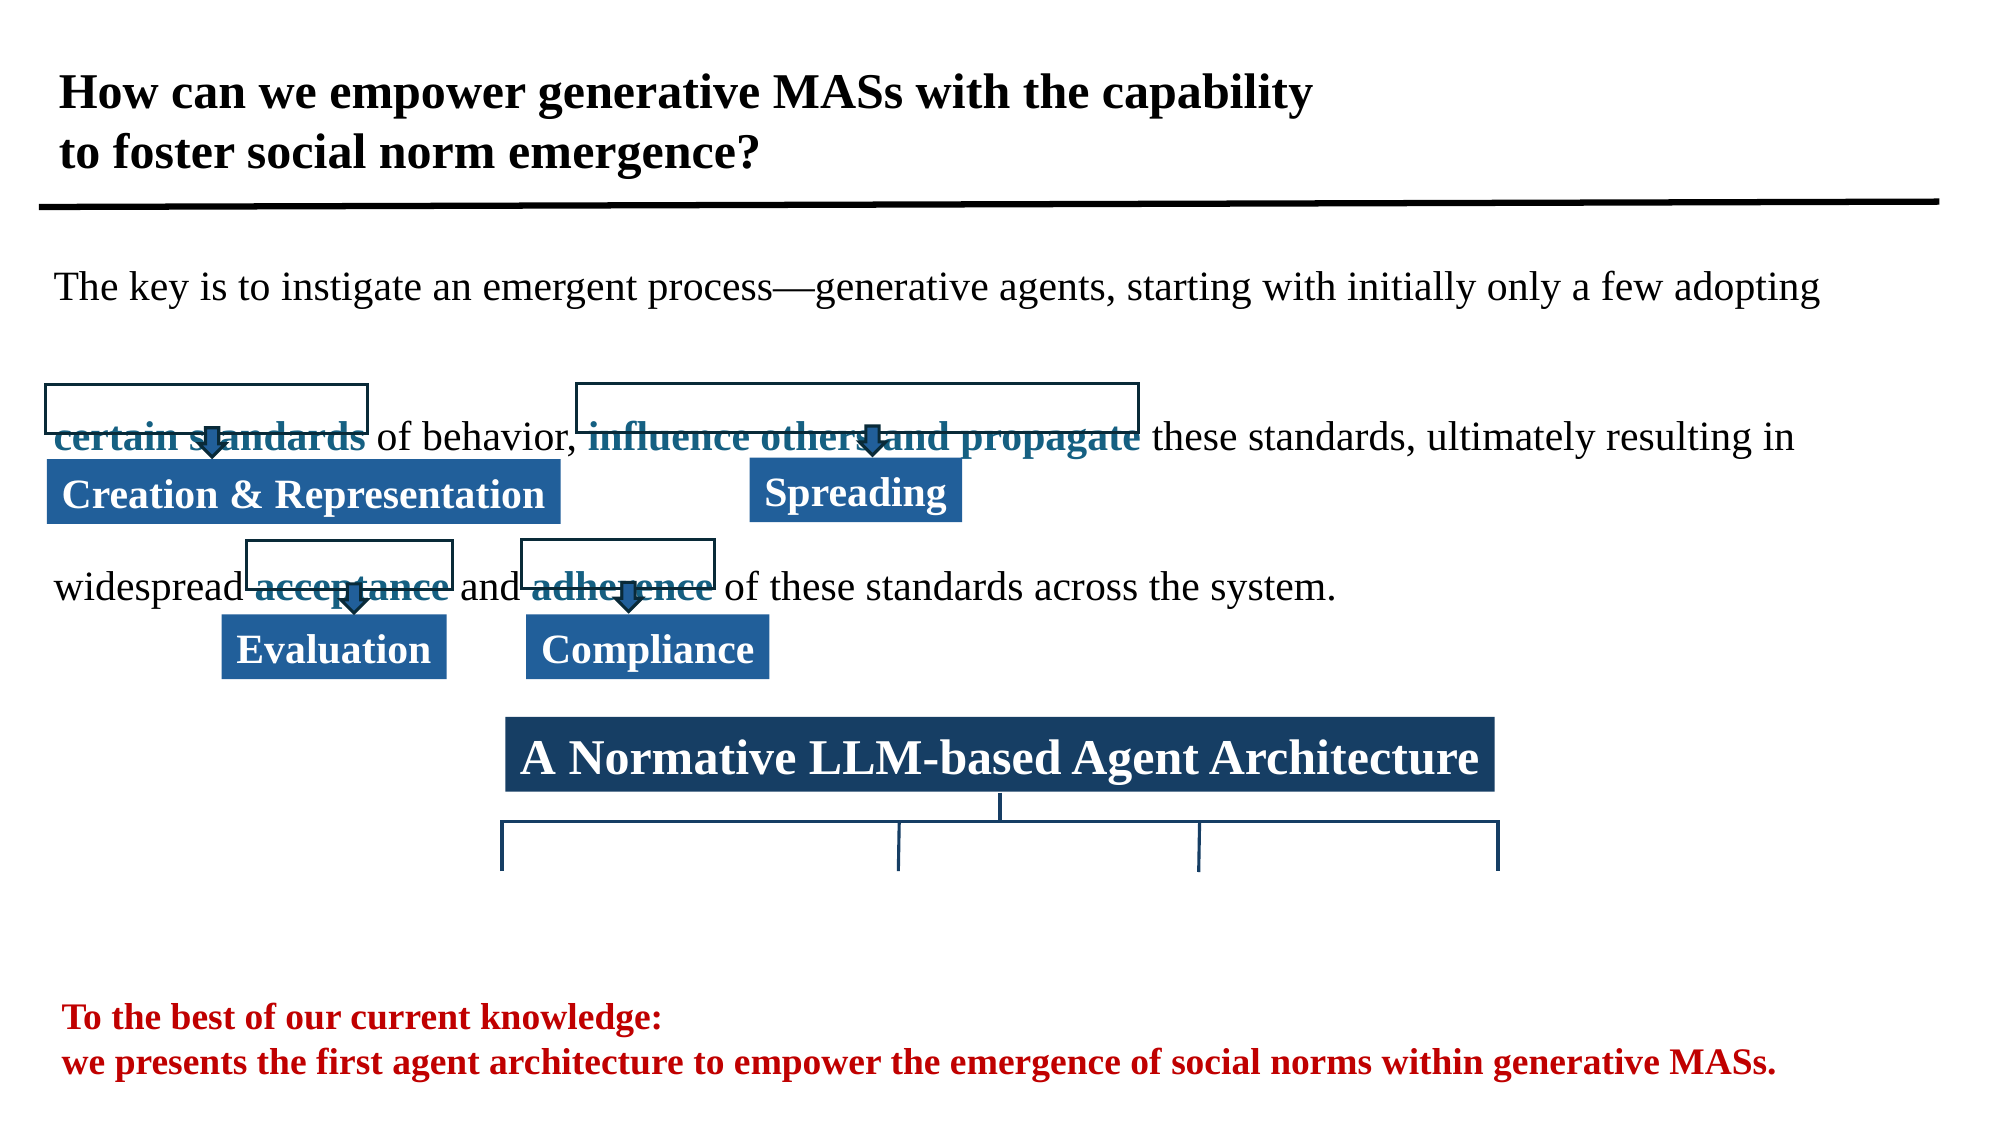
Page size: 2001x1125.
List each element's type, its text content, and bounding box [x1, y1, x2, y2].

text_box Compliance [526, 614, 770, 680]
text_box To the best of our current knowledge: we presents the first agent architecture to empower the emergence of social norms within generative MASs. [46, 984, 1794, 1090]
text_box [501, 716, 1499, 873]
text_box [44, 383, 1140, 614]
text_box How can we empower generative MASs with the capability to foster social norm emergence? [43, 51, 1342, 151]
text_box The key is to instigate an emergent process—generative agents, starting with initially only a few adopting certain standards of behavior, influence others and propagate these standards, ultimately resulting in widespread acceptance and adherence of these standards across the system. [38, 151, 1962, 617]
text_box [38, 201, 1940, 208]
text_box Evaluation [221, 614, 447, 680]
